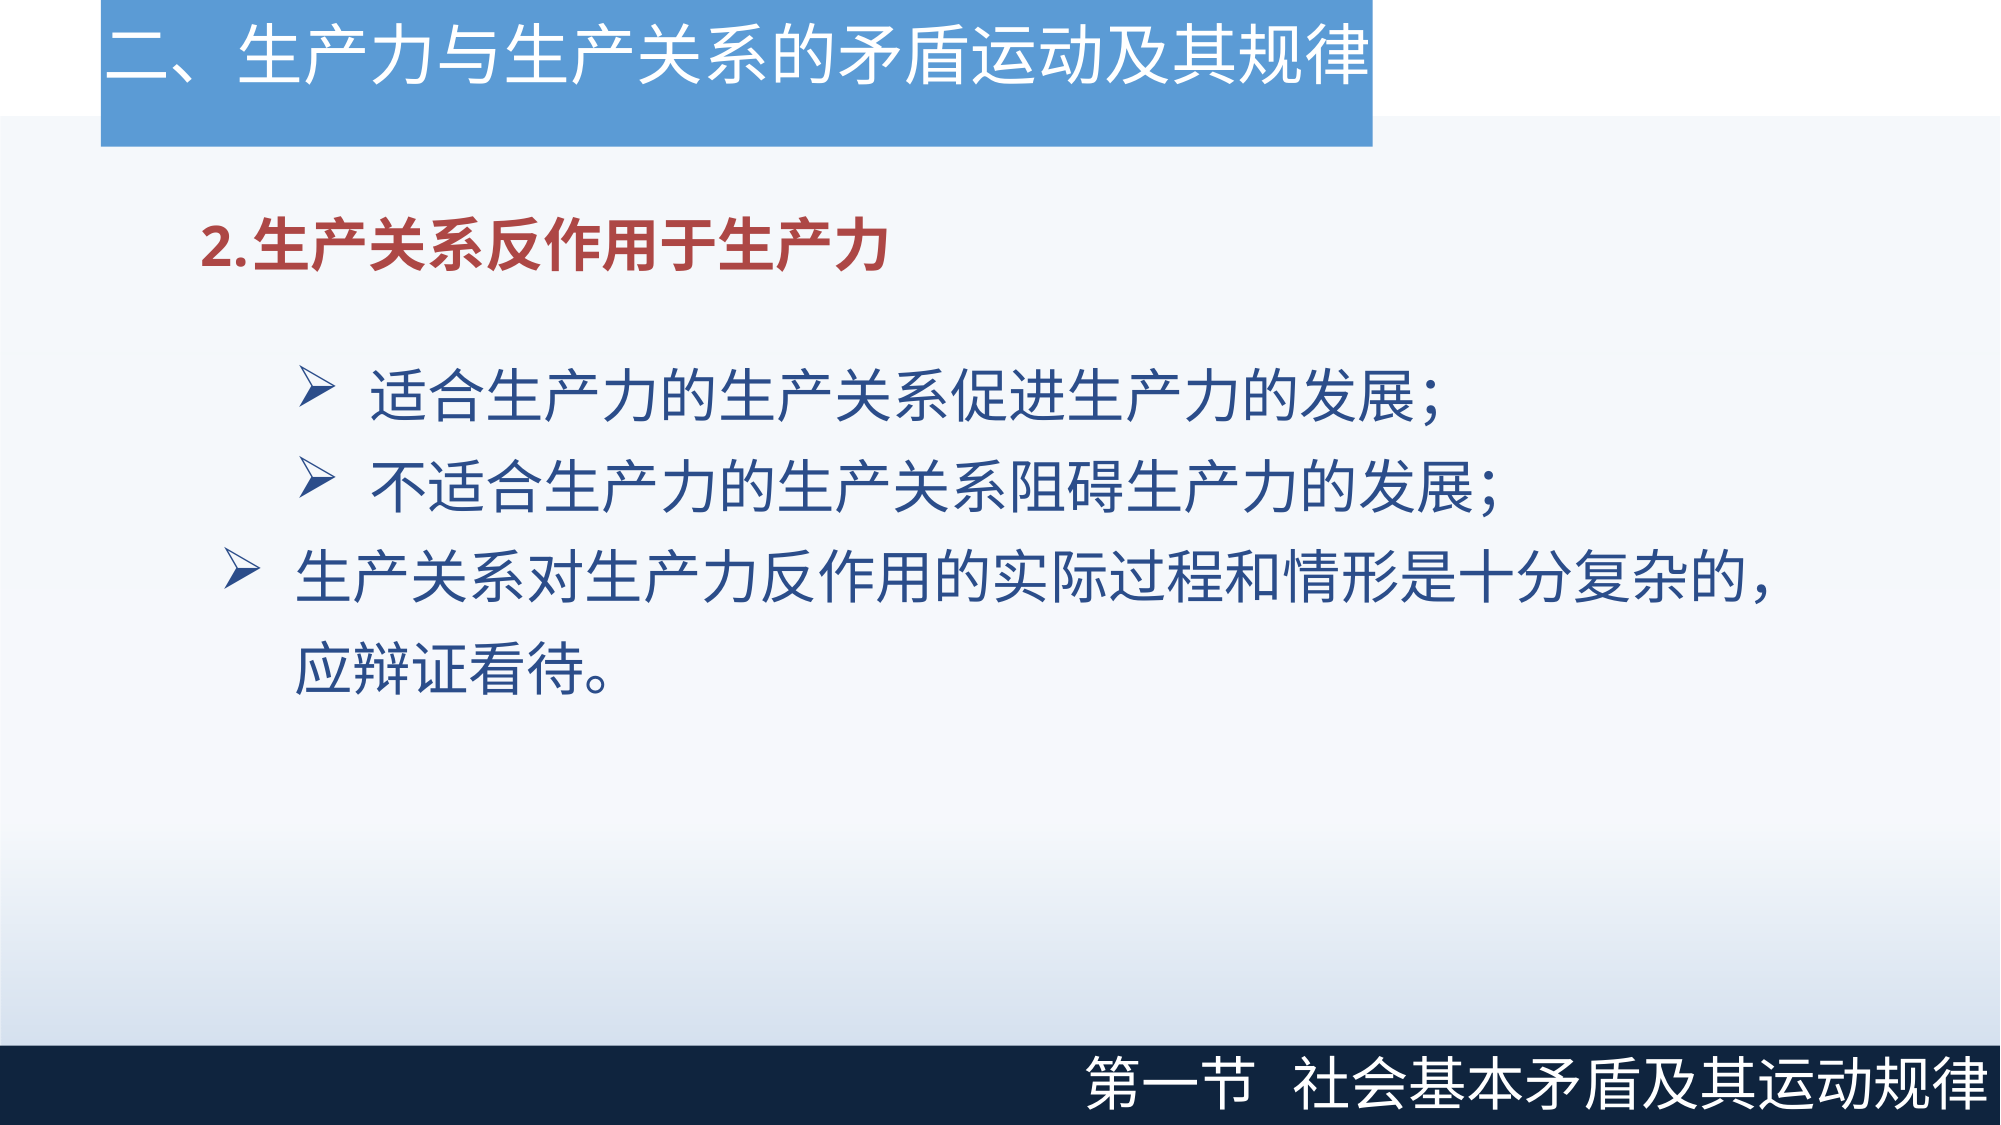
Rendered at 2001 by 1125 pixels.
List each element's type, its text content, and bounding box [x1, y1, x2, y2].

text_box 第一节 [1081, 1044, 1261, 1118]
text_box [0, 116, 2000, 1045]
text_box 生产关系反作用于生产力 适合生产力的生产关系促进生产力的发展； 不适合生产力的生产关系阻碍生产力的发展； 生产关系对生产力反作用的实际过程和情形是十分复杂的，应辩证看待。 [197, 206, 1782, 702]
text_box 社会基本矛盾及其运动规律 [1290, 1044, 1994, 1118]
text_box [0, 1045, 2000, 1125]
title 二、生产力与生产关系的矛盾运动及其规律 [100, 0, 1373, 147]
